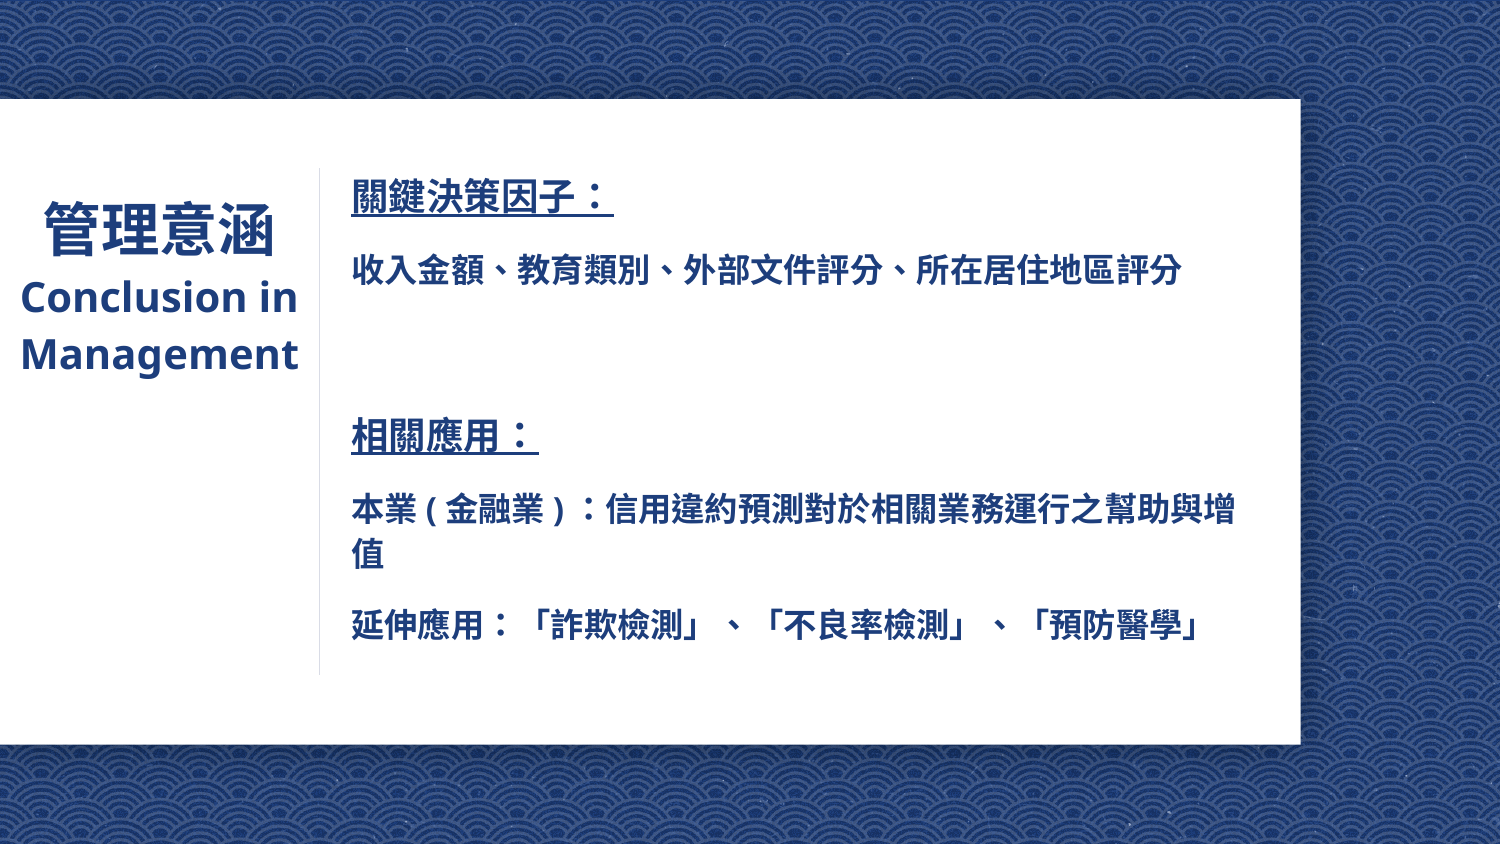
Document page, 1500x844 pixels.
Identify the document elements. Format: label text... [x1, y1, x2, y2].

text_box 關鍵決策因子： 收入金額、教育類別、外部文件評分、所在居住地區評分 相關應用： 本業(金融業)：信用違約預測對於相關業務運行之幫助與增值 延伸應用：「詐欺檢測」、「不良率檢測」、「預防醫學」 [340, 160, 1280, 650]
picture [0, 1, 1500, 844]
title 管理意涵 Conclusion in Management [0, 160, 340, 400]
